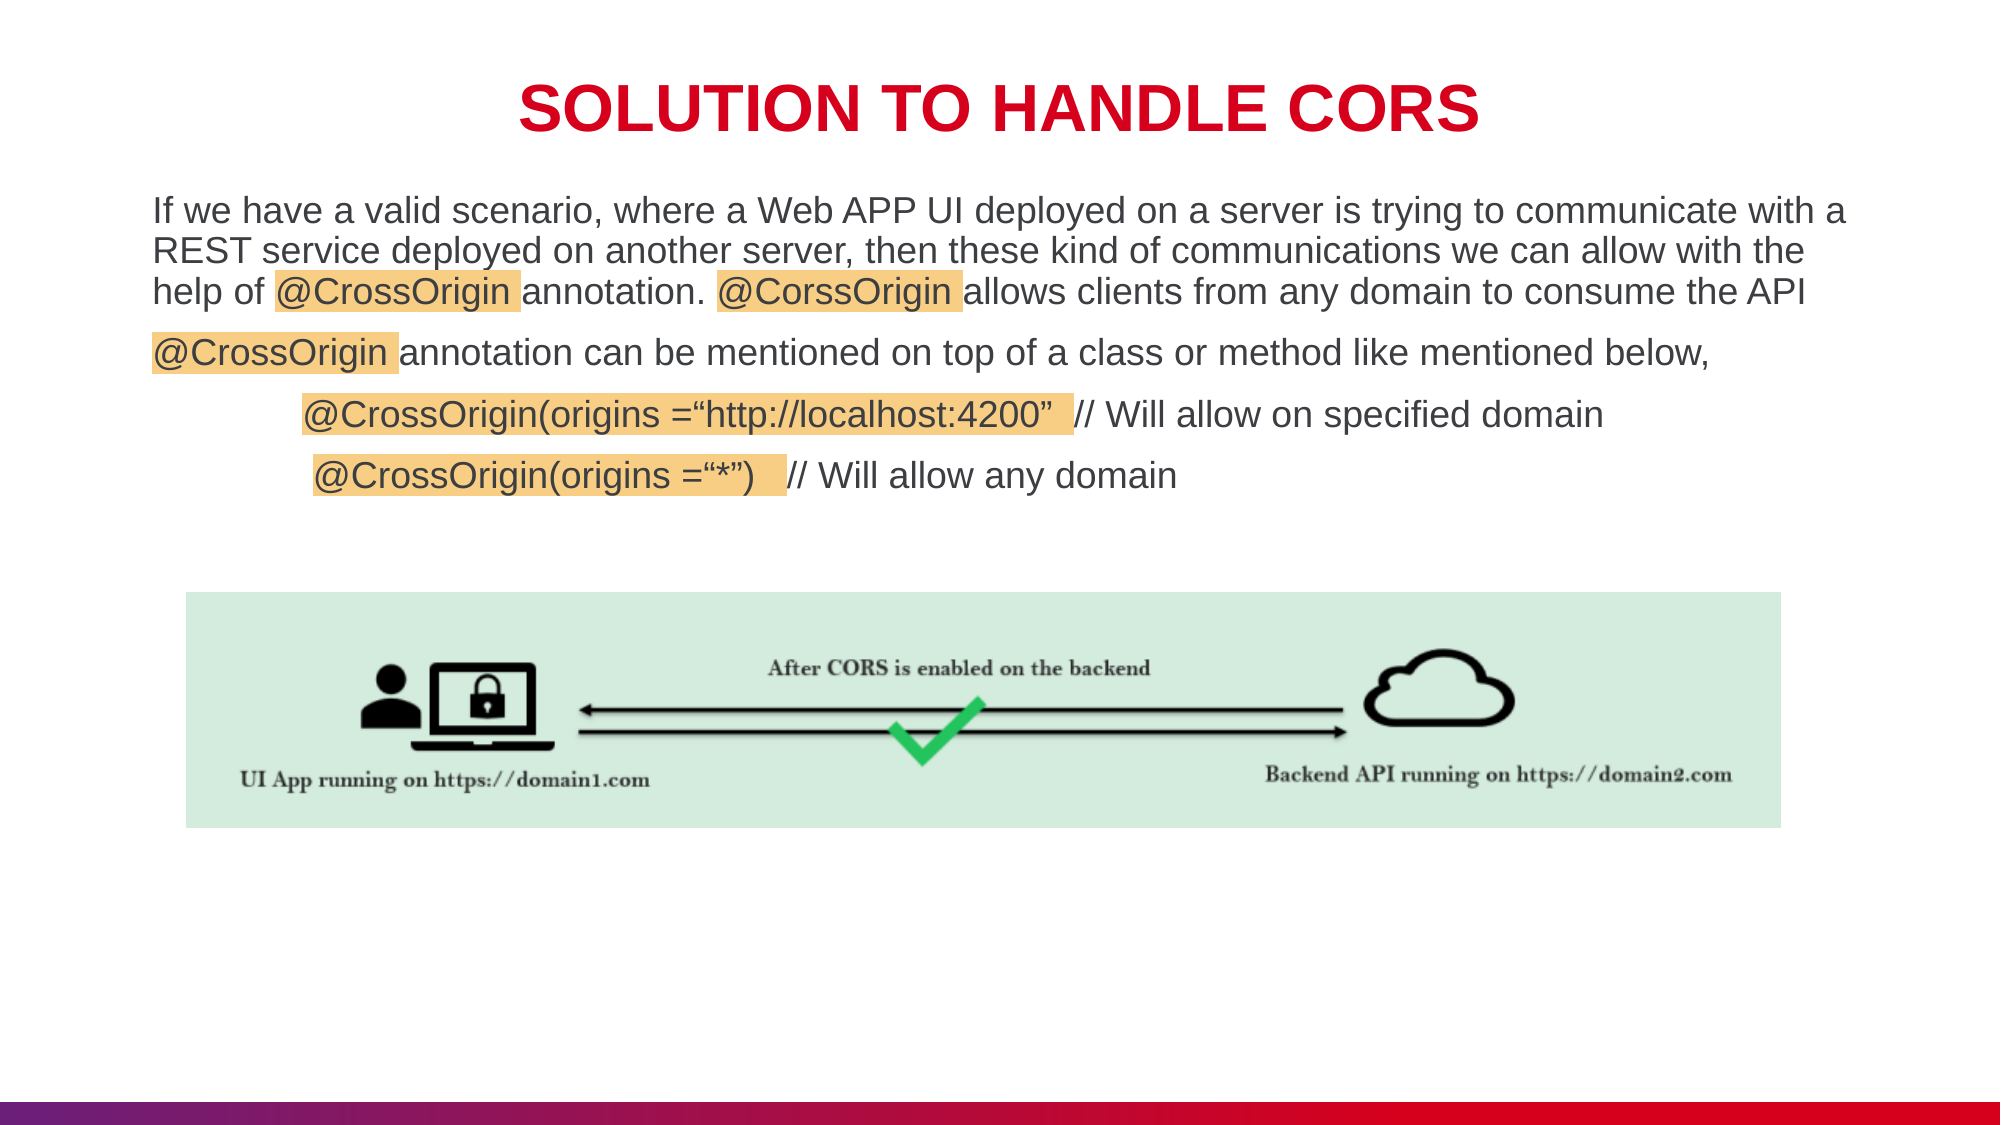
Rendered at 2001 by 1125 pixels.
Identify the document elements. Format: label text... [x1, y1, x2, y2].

picture [186, 592, 1781, 828]
list If we have a valid scenario, where a Web APP UI deployed on a server is trying to communicate with a REST service deployed on another server, then these kind of communications we can allow with the help of @CrossOrigin annotation. @CorssOrigin allows clients from any domain to consume the API @CrossOrigin annotation can be mentioned on top of a class or method like mentioned below, @CrossOrigin(origins =“http://localhost:4200” // Will allow on specified domain @CrossOrigin(origins =“*”) // Will allow any domain [137, 183, 1863, 757]
title SOLUTION TO HANDLE CORS [137, 66, 1863, 155]
